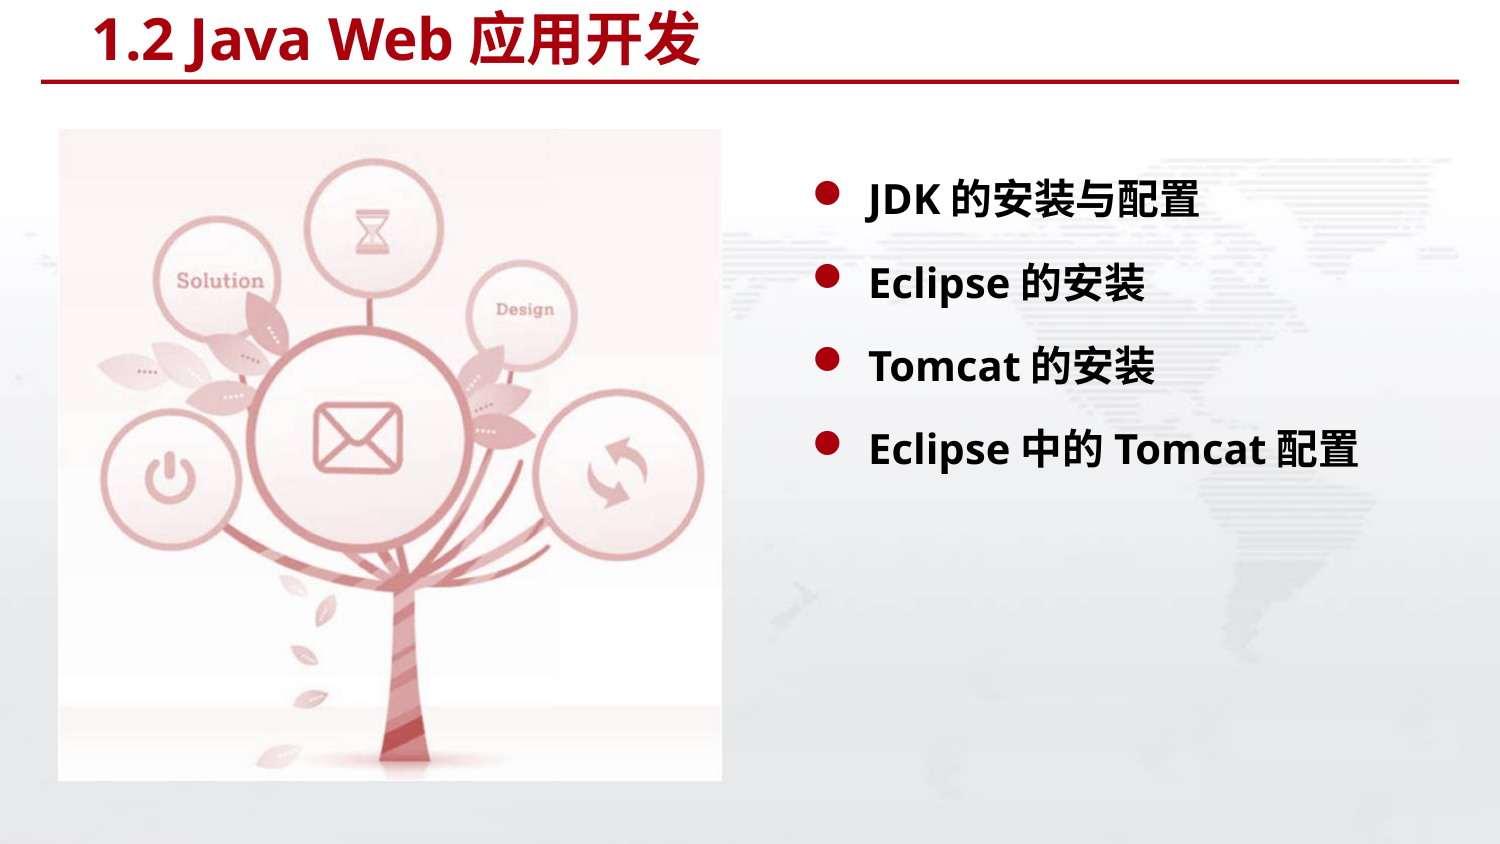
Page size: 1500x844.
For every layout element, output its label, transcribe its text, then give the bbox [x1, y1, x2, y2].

list JDK的安装与配置 Eclipse的安装 Tomcat的安装 Eclipse中的Tomcat配置 [796, 140, 1429, 757]
picture [0, 1, 1500, 844]
title 1.2 Java Web应用开发 [76, 2, 873, 71]
